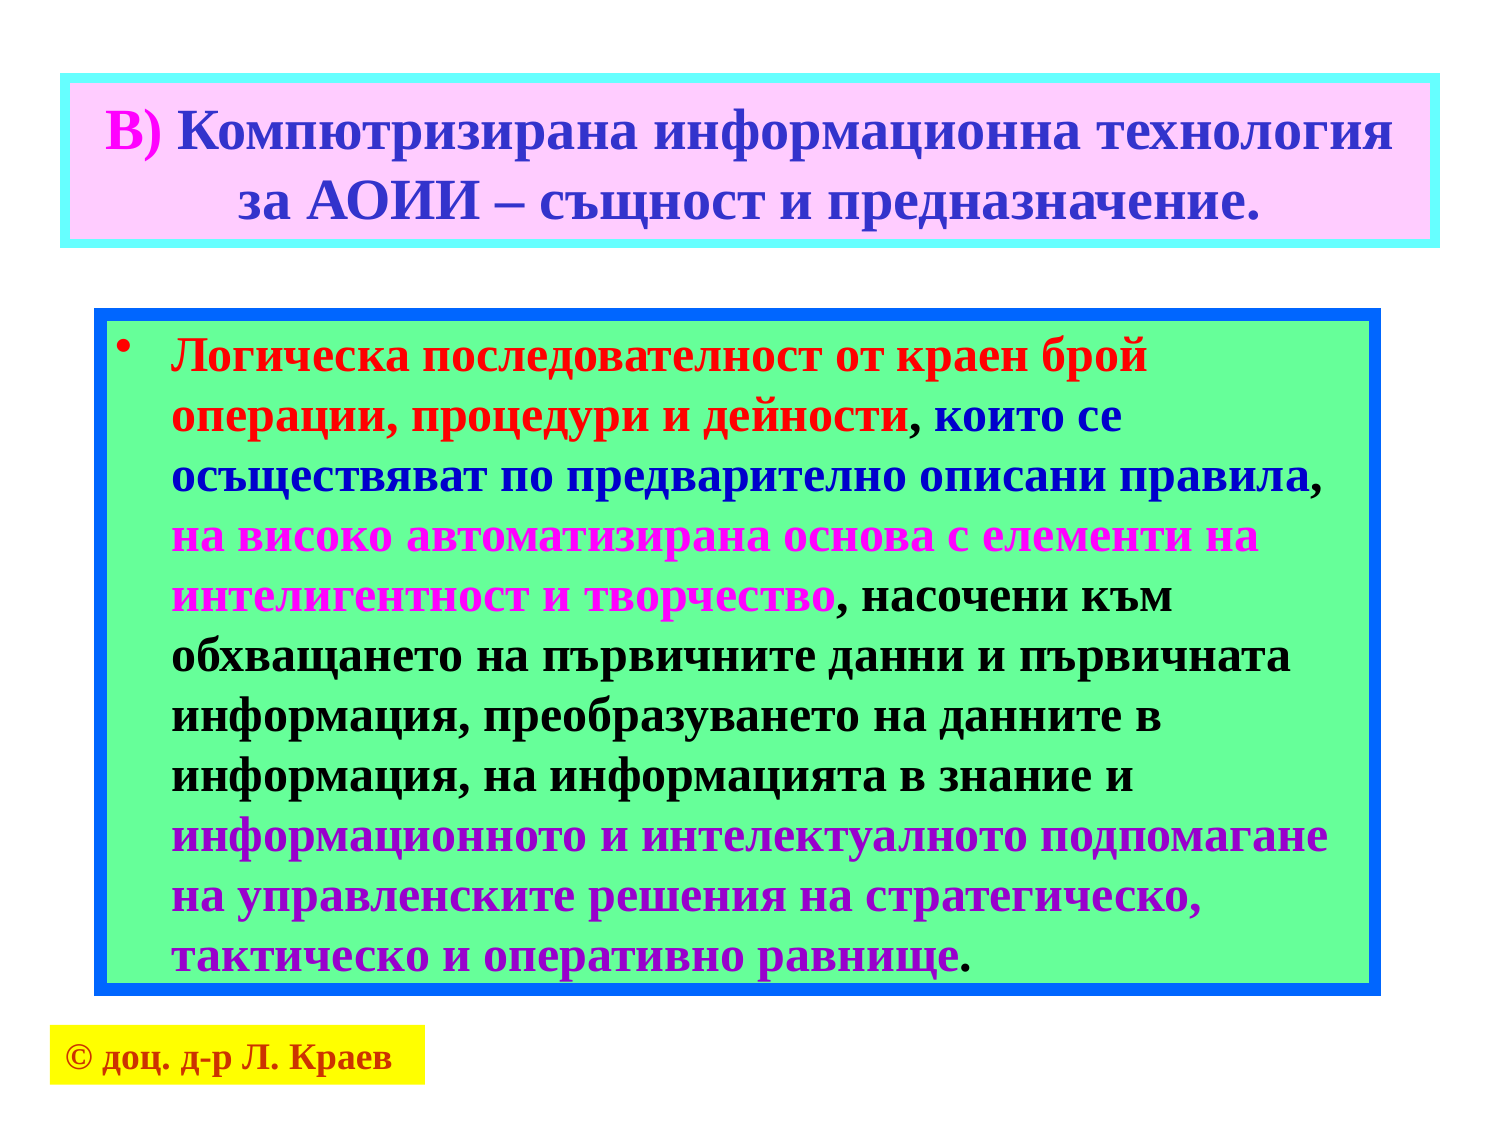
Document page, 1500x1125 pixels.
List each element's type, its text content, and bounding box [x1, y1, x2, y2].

title В) Компютризирана информационна технология за АОИИ – същност и предназначение. [64, 78, 1436, 244]
list Логическа последователност от краен брой операции, процедури и дейности, които се осъществяват по предварително описани правила, на високо автоматизирана основа с елементи на интелигентност и творчество, насочени към обхващането на първичните данни и първичната информация, преобразуването на данните в информация, на информацията в знание и информационното и интелектуалното подпомагане на управленските решения на стратегическо, тактическо и оперативно равнище. [100, 314, 1376, 990]
text_box © доц. д-р Л. Краев [49, 1024, 425, 1085]
